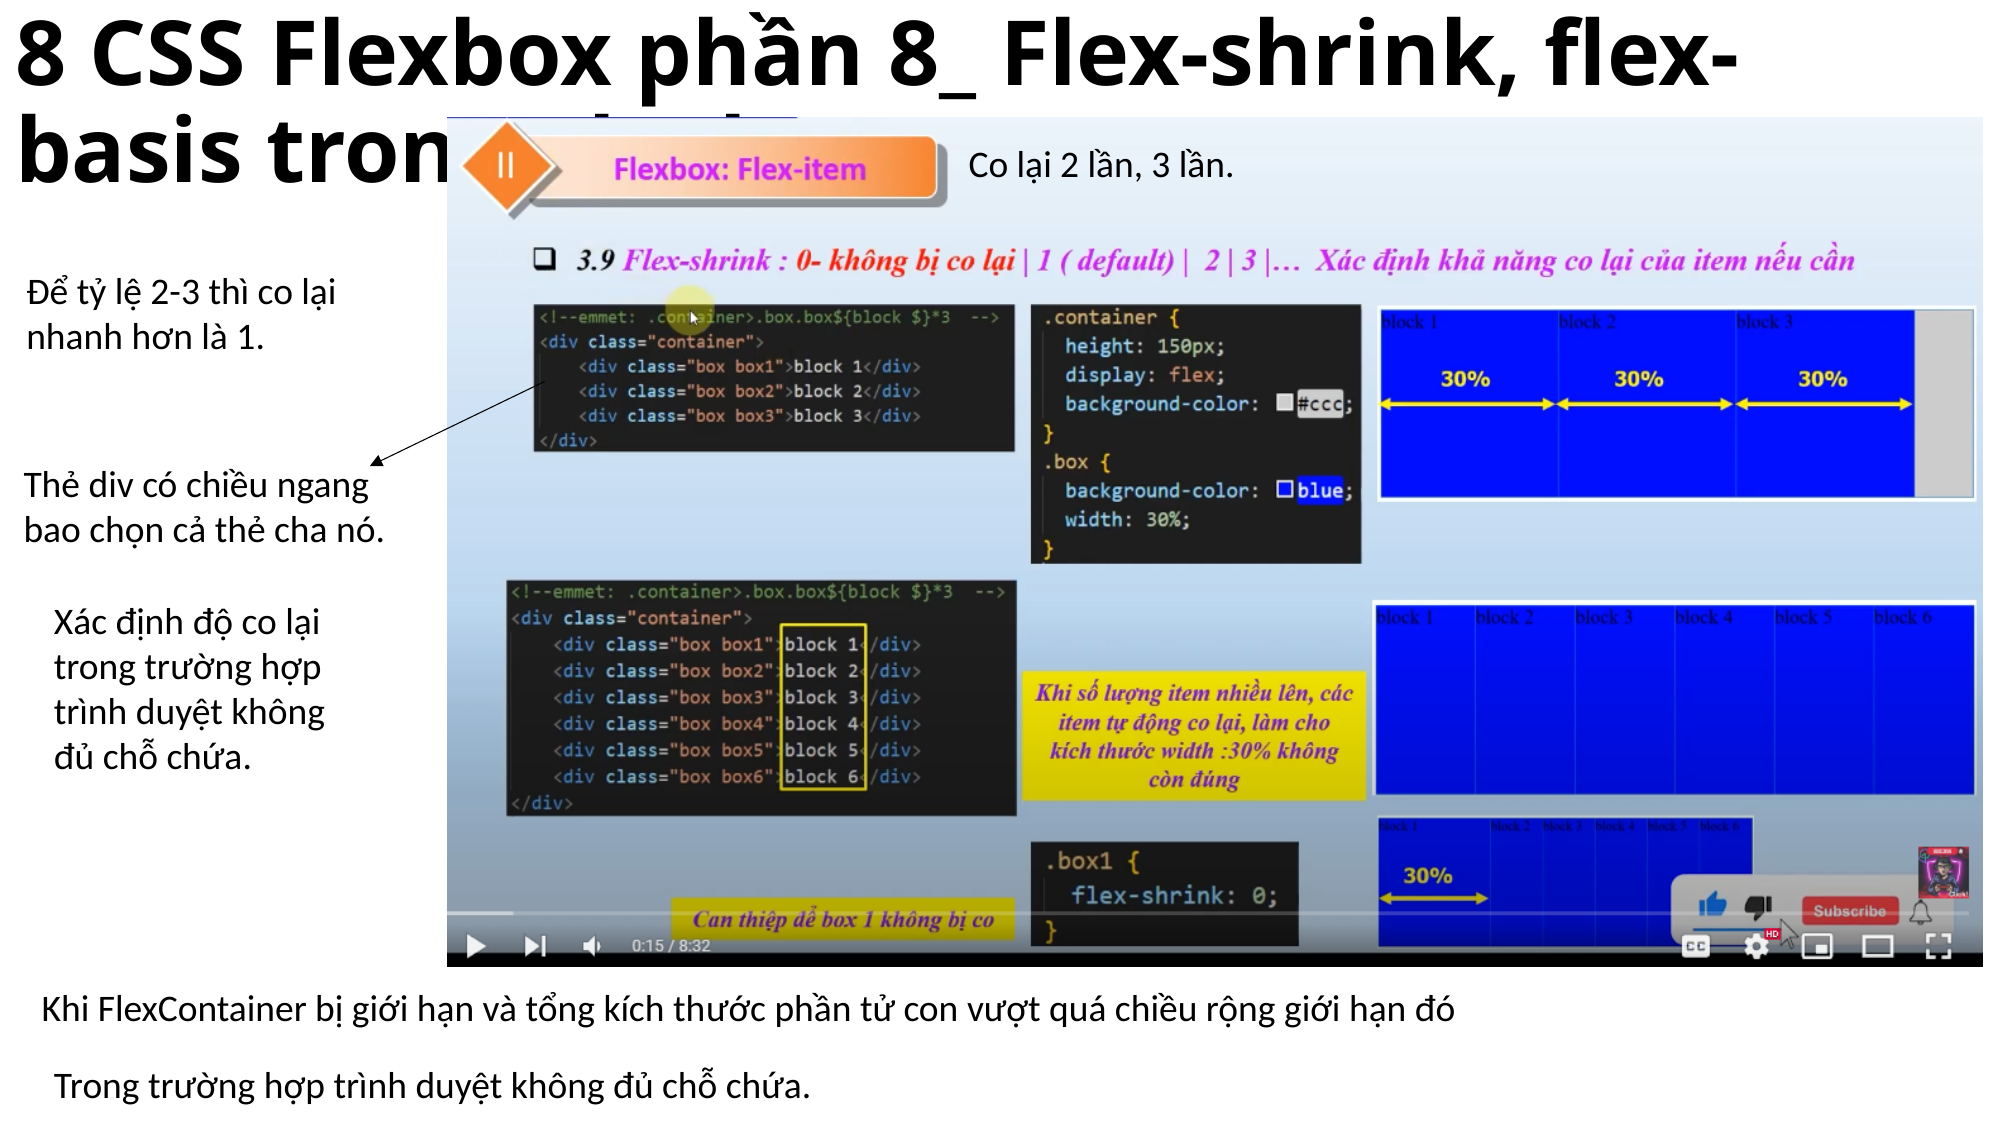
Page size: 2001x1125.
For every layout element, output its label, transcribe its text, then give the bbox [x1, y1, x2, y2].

title 8 CSS Flexbox phần 8_ Flex-shrink, flex-basis trong Flexbox CSS [0, 0, 1971, 318]
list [447, 117, 1982, 967]
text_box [369, 381, 545, 466]
text_box Để tỷ lệ 2-3 thì co lại nhanh hơn là 1. [11, 259, 418, 364]
text_box Trong trường hợp trình duyệt không đủ chỗ chứa. [39, 1053, 1883, 1114]
text_box Khi FlexContainer bị giới hạn và tổng kích thước phần tử con vượt quá chiều rộng giới hạn đó [26, 976, 1822, 1037]
text_box Thẻ div có chiều ngang bao chọn cả thẻ cha nó. [8, 452, 409, 558]
text_box Xác định độ co lại trong trường hợp trình duyệt không đủ chỗ chứa. [39, 589, 383, 785]
